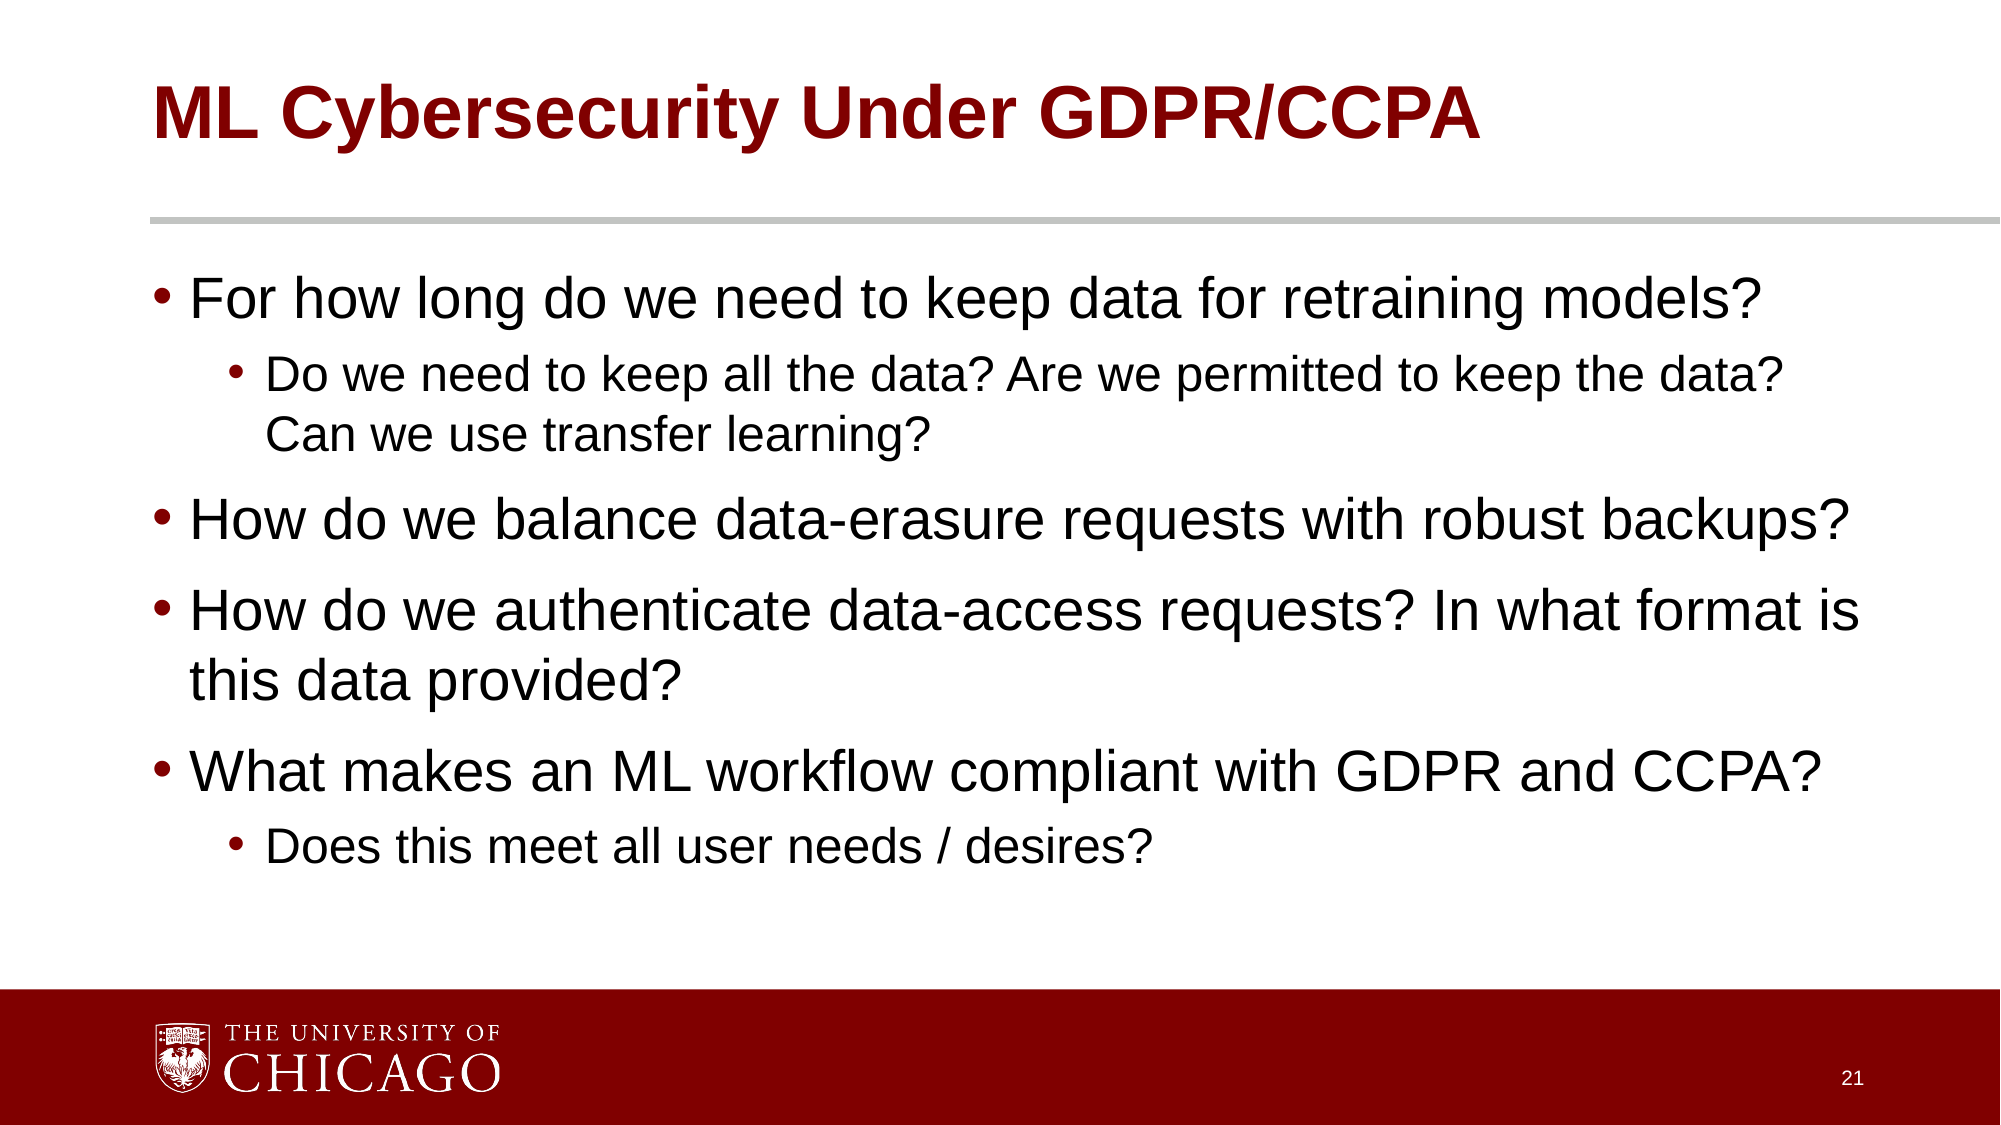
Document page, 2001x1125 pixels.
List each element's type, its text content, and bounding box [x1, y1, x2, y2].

list For how long do we need to keep data for retraining models? Do we need to keep all the data? Are we permitted to keep the data? Can we use transfer learning? How do we balance data-erasure requests with robust backups? How do we authenticate data-access requests? In what format is this data provided? What makes an ML workflow compliant with GDPR and CCPA? Does this meet all user needs / desires? [137, 253, 1880, 936]
title ML Cybersecurity Under GDPR/CCPA [137, 0, 1863, 218]
slide_number 21 [1412, 1046, 1880, 1107]
